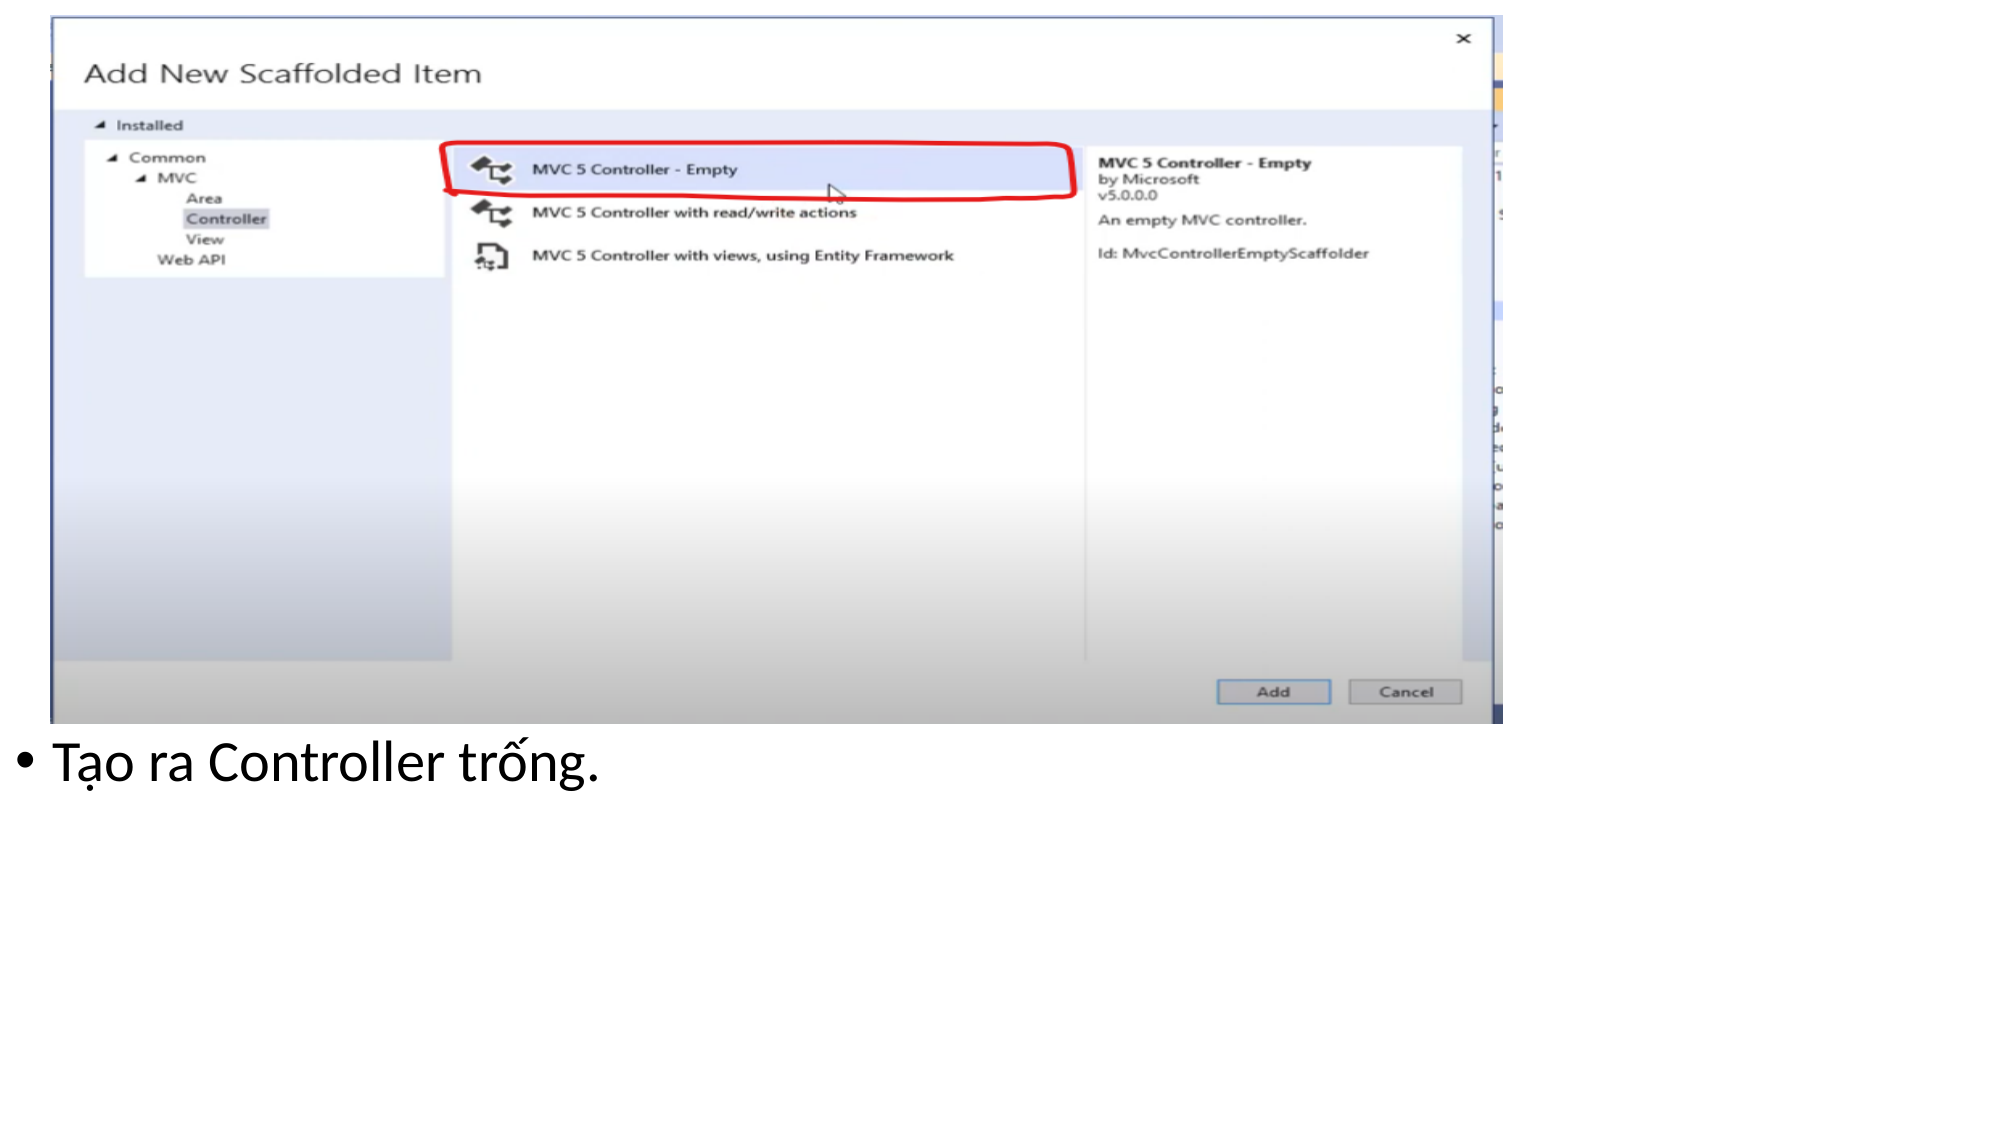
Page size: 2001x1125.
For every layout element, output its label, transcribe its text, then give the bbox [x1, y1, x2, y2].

picture [50, 15, 1503, 724]
list Tạo ra Controller trống. [0, 723, 1983, 1125]
